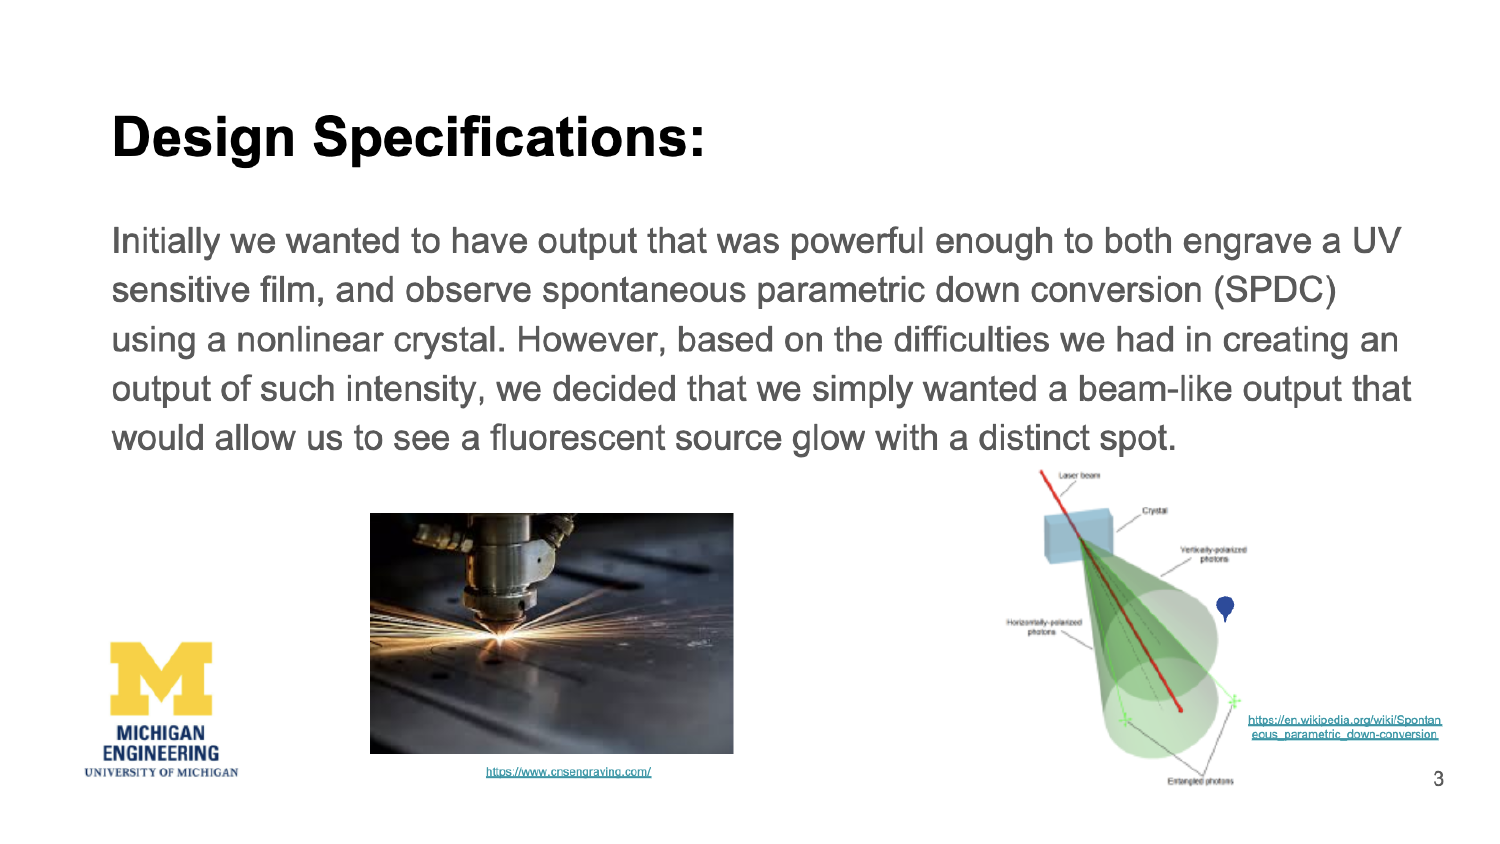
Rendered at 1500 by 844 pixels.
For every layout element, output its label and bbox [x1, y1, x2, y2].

picture [48, 24, 1452, 819]
